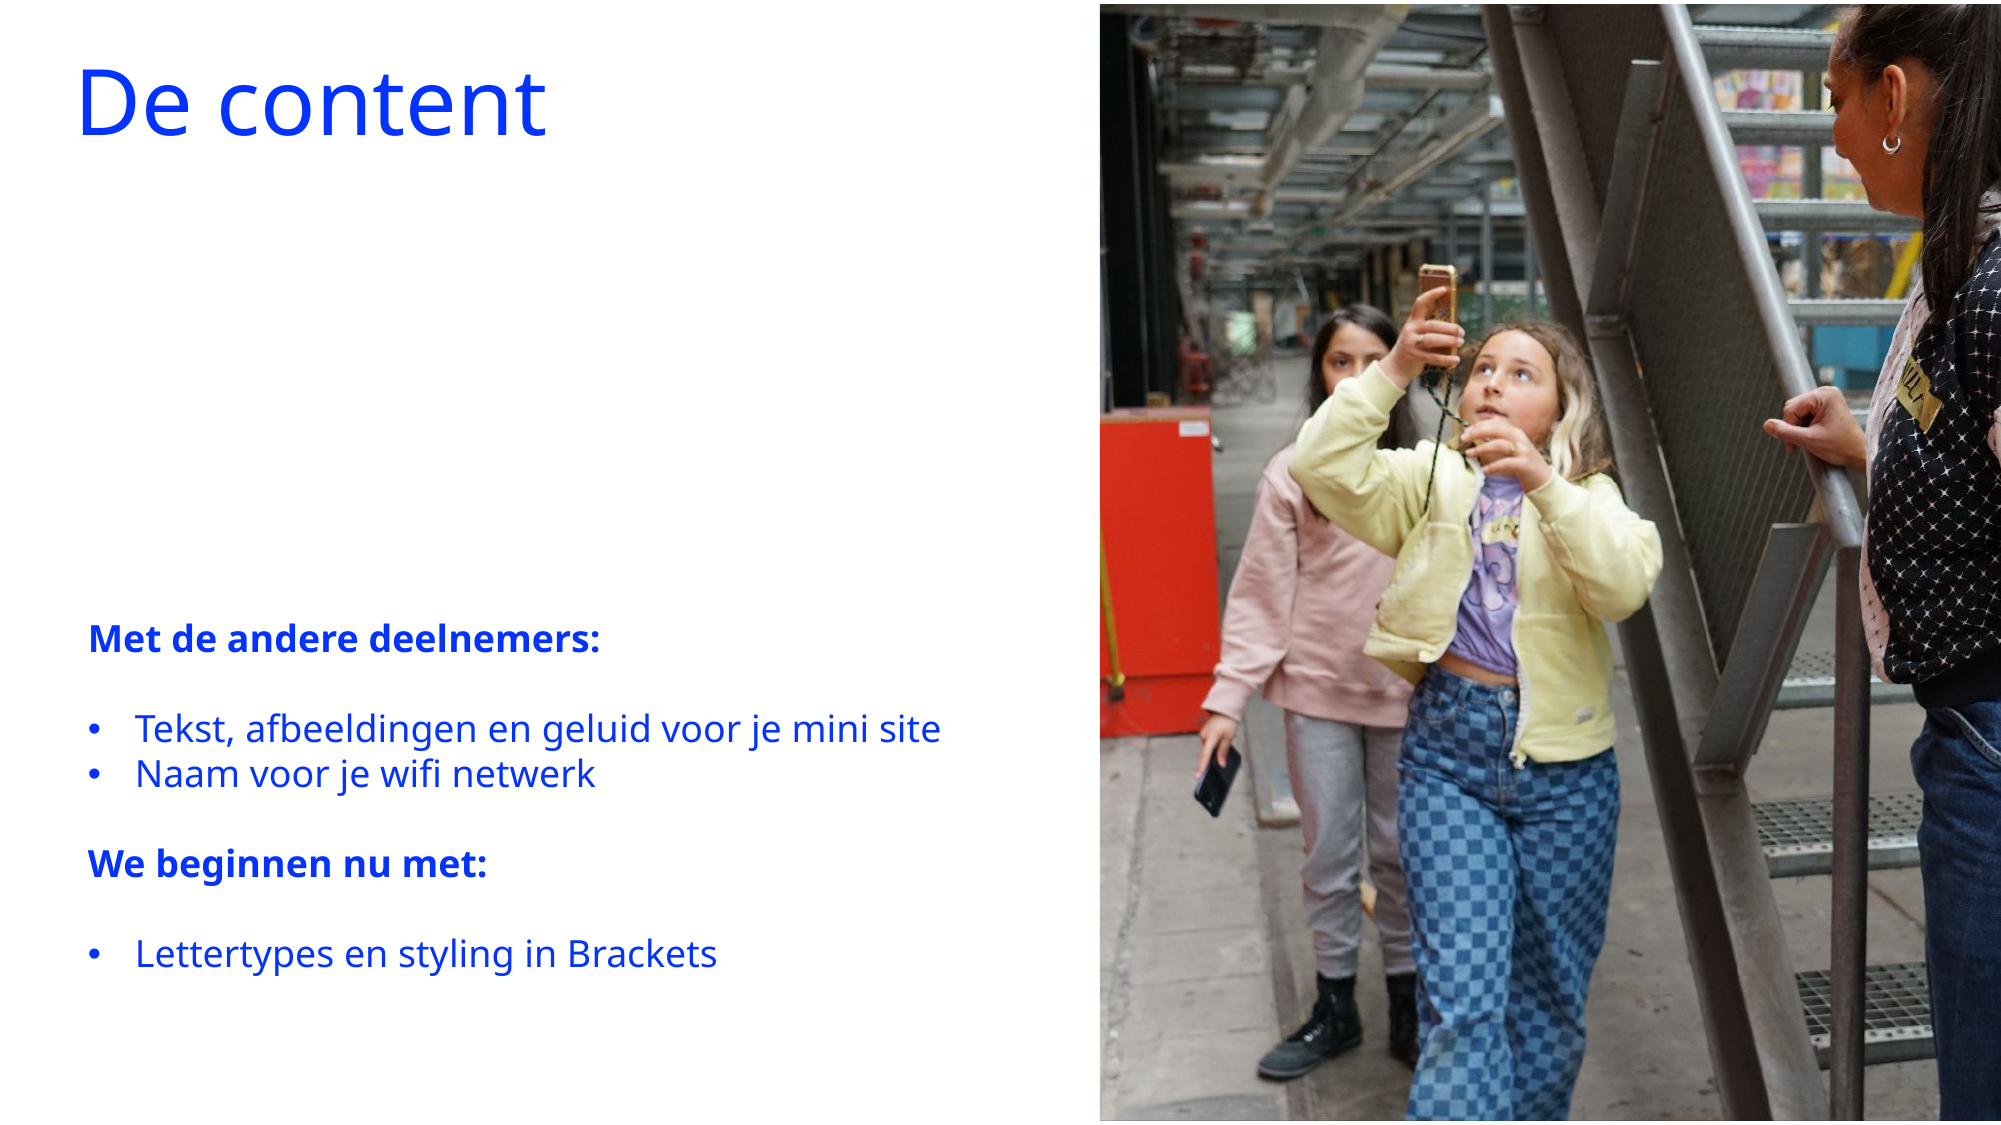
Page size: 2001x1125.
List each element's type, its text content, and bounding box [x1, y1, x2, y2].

title De content [59, 39, 1094, 172]
picture [1099, 0, 2001, 1125]
text_box Met de andere deelnemers: Tekst, afbeeldingen en geluid voor je mini site Naam voor je wifi netwerk We beginnen nu met: Lettertypes en styling in Brackets [72, 607, 1000, 1028]
